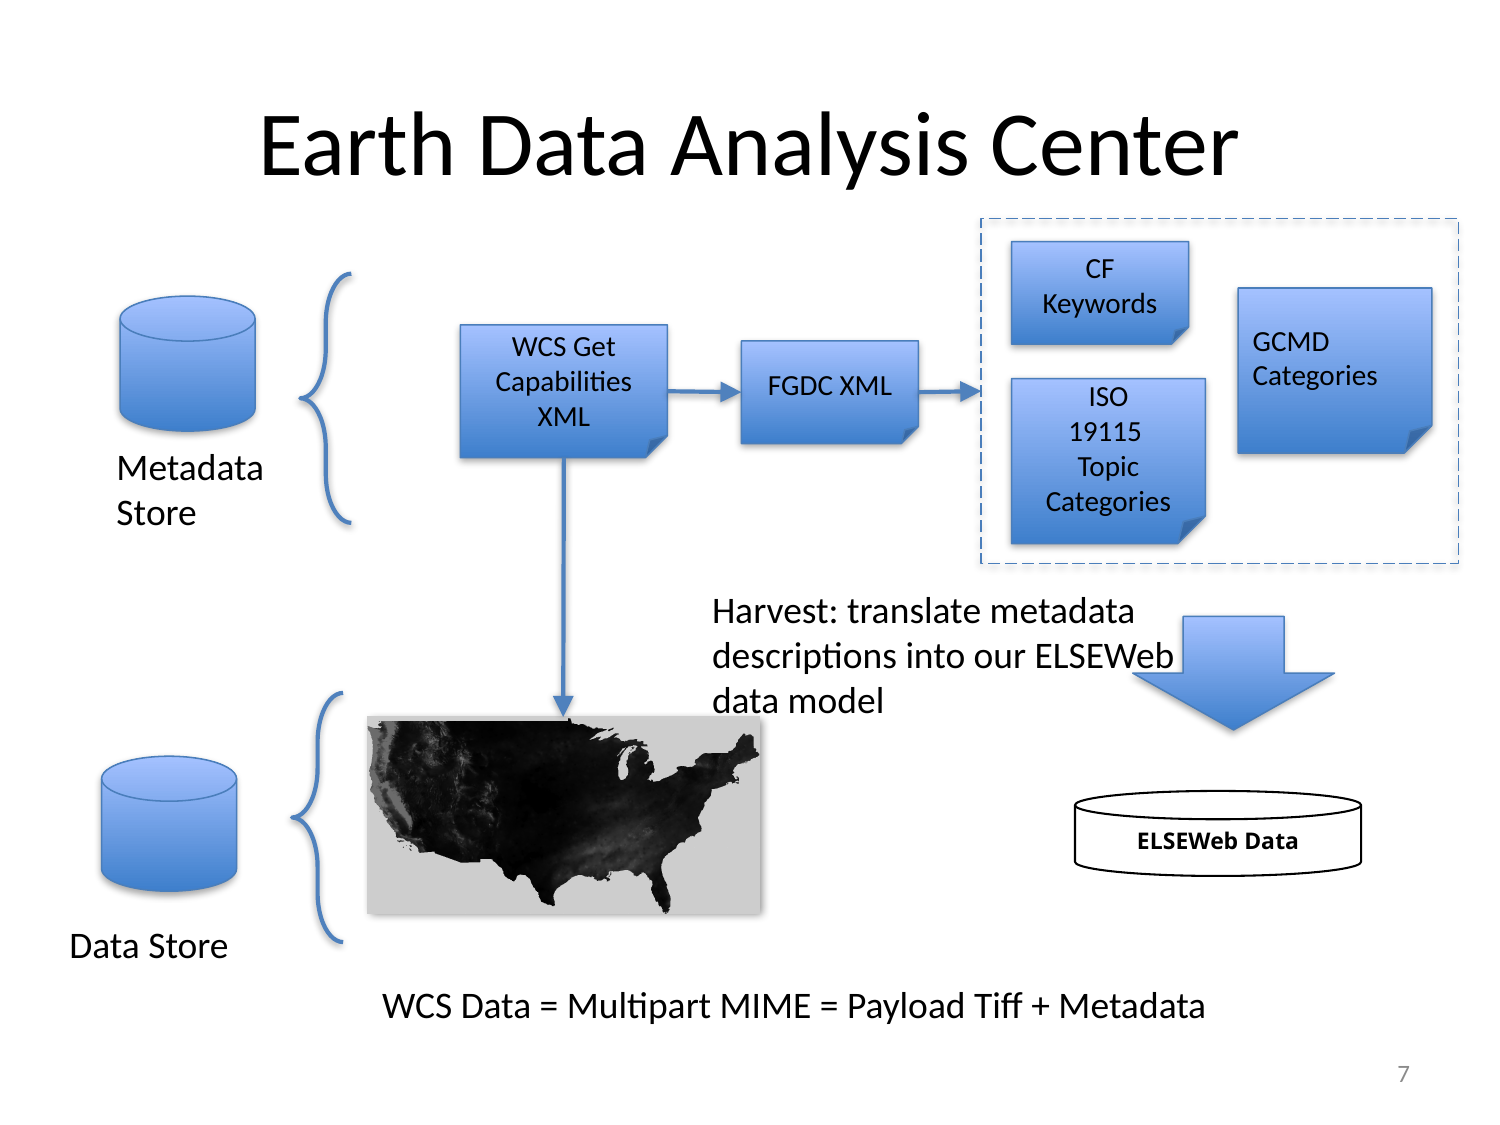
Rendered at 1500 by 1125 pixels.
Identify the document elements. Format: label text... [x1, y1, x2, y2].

text_box [289, 690, 344, 945]
text_box [980, 218, 1459, 564]
text_box [1206, 615, 1336, 731]
text_box Metadata Store [101, 435, 308, 541]
text_box WCS Get Capabilities XML [459, 324, 669, 459]
slide_number 7 [1074, 1042, 1425, 1103]
text_box [119, 295, 256, 432]
text_box FGDC XML [740, 340, 920, 445]
picture [367, 716, 760, 914]
text_box ELSEWeb Data [1074, 790, 1362, 876]
title Earth Data Analysis Center [75, 45, 1425, 233]
text_box WCS Data = Multipart MIME = Payload Tiff + Metadata [367, 973, 1238, 1034]
text_box [298, 271, 352, 525]
text_box Data Store [54, 913, 261, 973]
text_box [100, 755, 238, 892]
text_box Harvest: translate metadata descriptions into our ELSEWeb data model [697, 578, 1206, 729]
